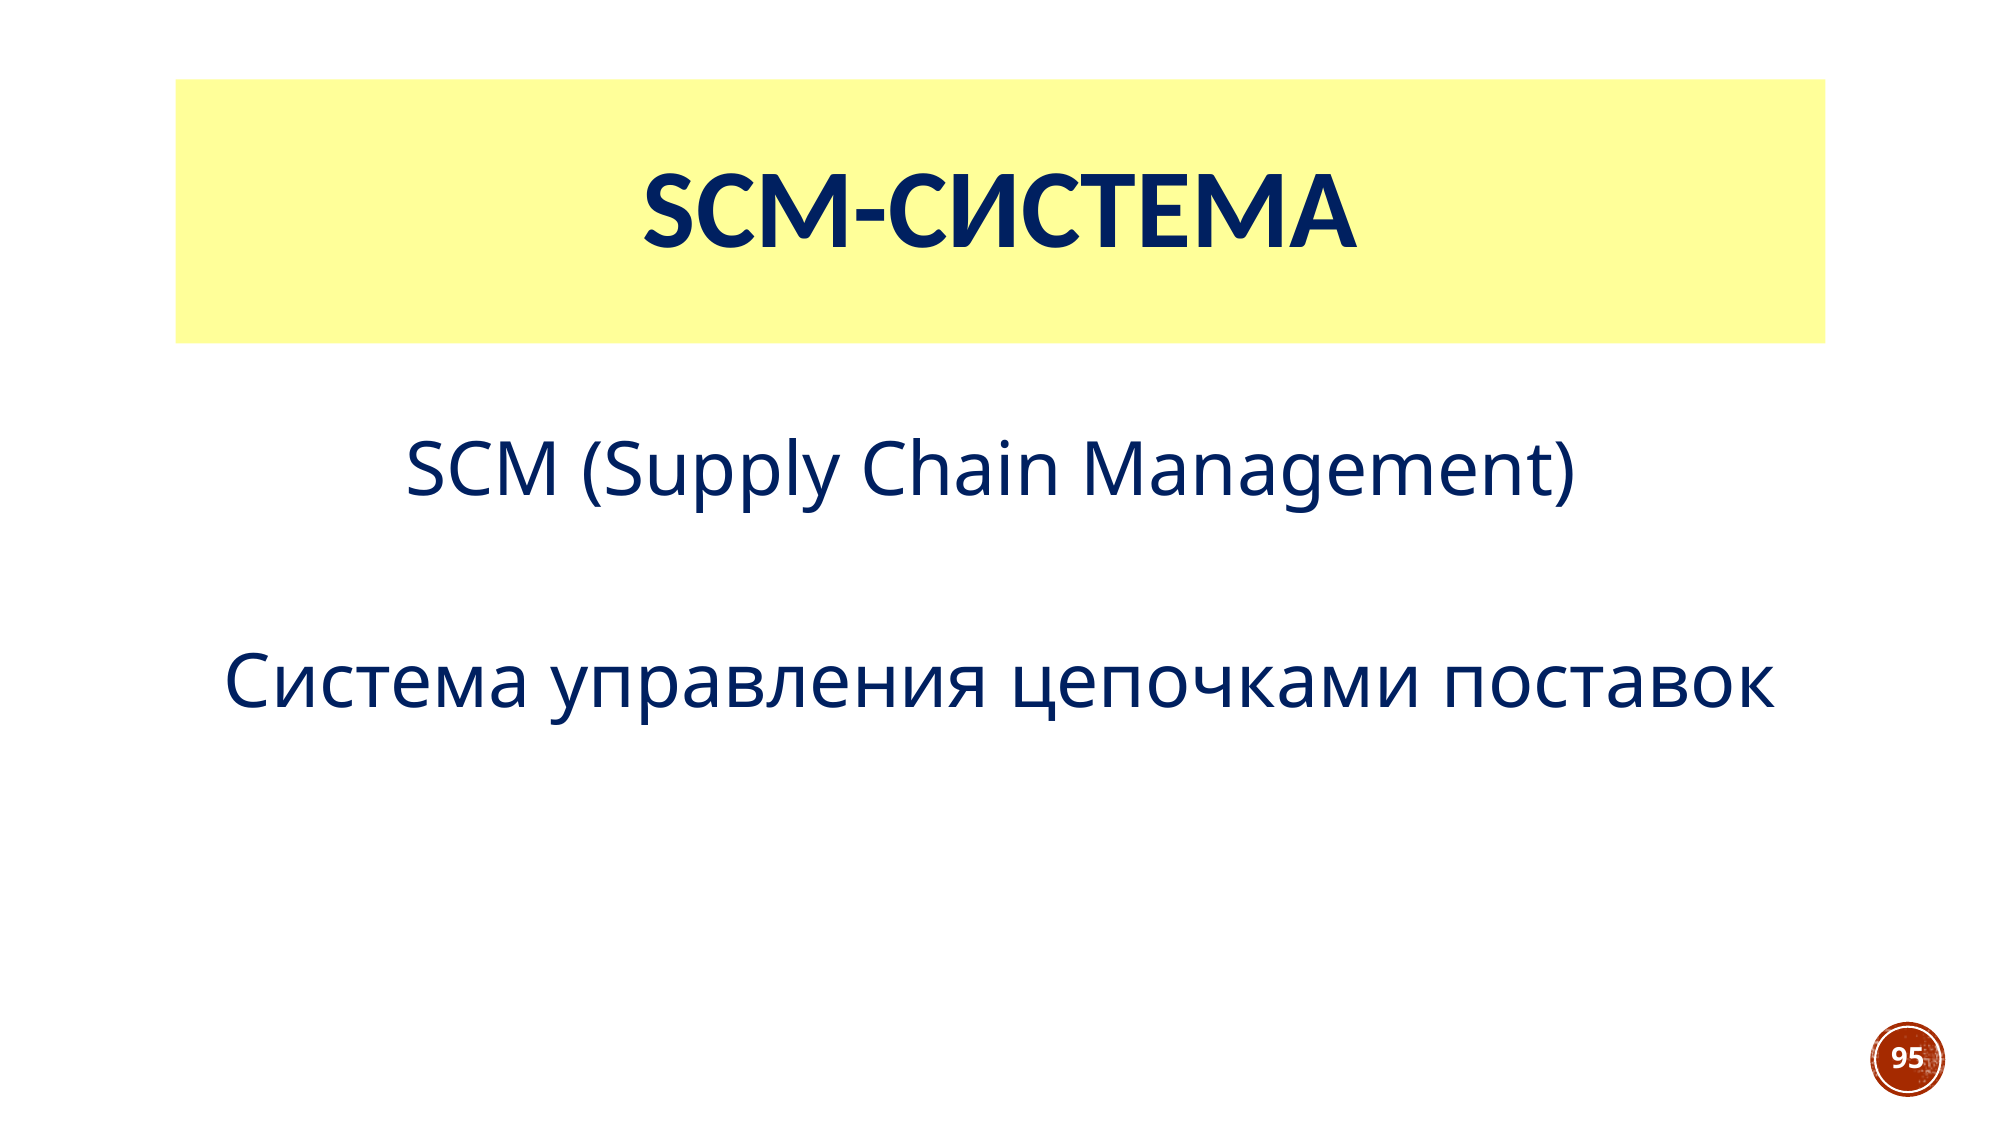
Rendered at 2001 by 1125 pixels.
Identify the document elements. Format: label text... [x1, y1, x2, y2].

title SCM-система [175, 79, 1826, 344]
list SCM (Supply Chain Management) Система управления цепочками поставок [175, 348, 1826, 1013]
slide_number 95 [1855, 1028, 1961, 1089]
